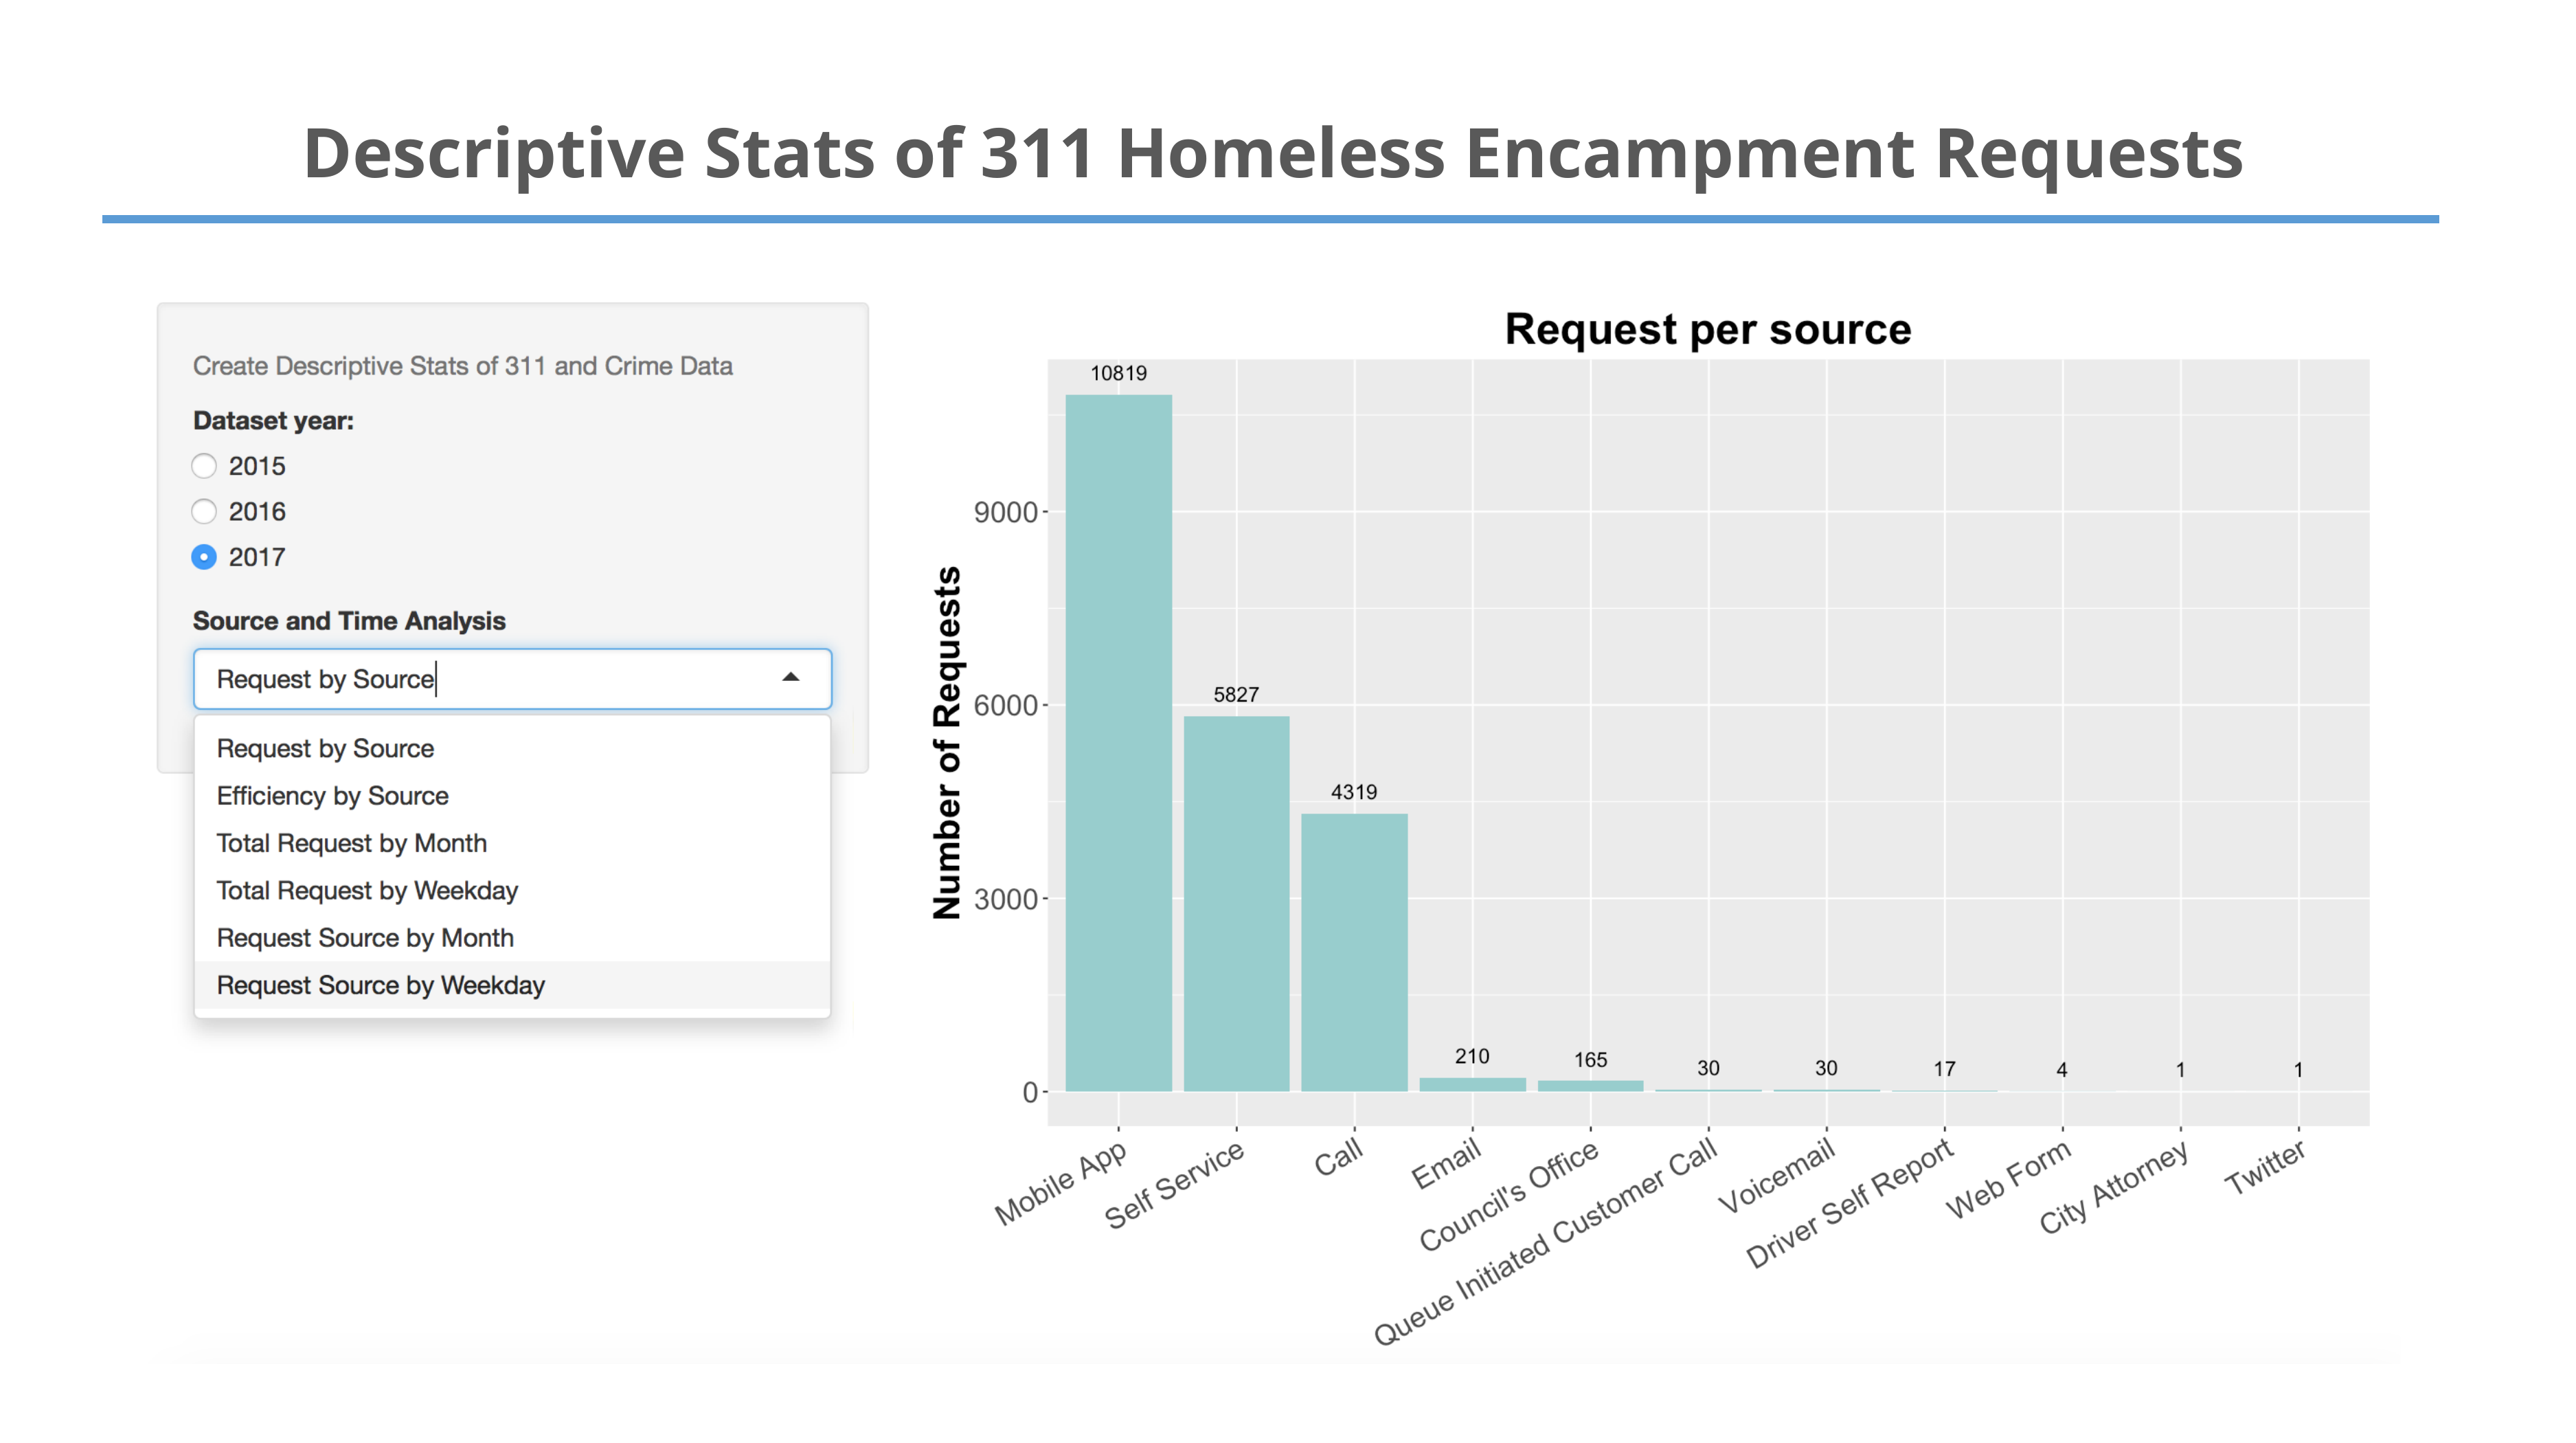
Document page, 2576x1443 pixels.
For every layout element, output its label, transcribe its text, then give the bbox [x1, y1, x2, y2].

picture [148, 302, 2401, 1364]
text_box [1978, 0, 2576, 361]
text_box Descriptive Stats of 311 Homeless Encampment Requests [82, 104, 2465, 197]
